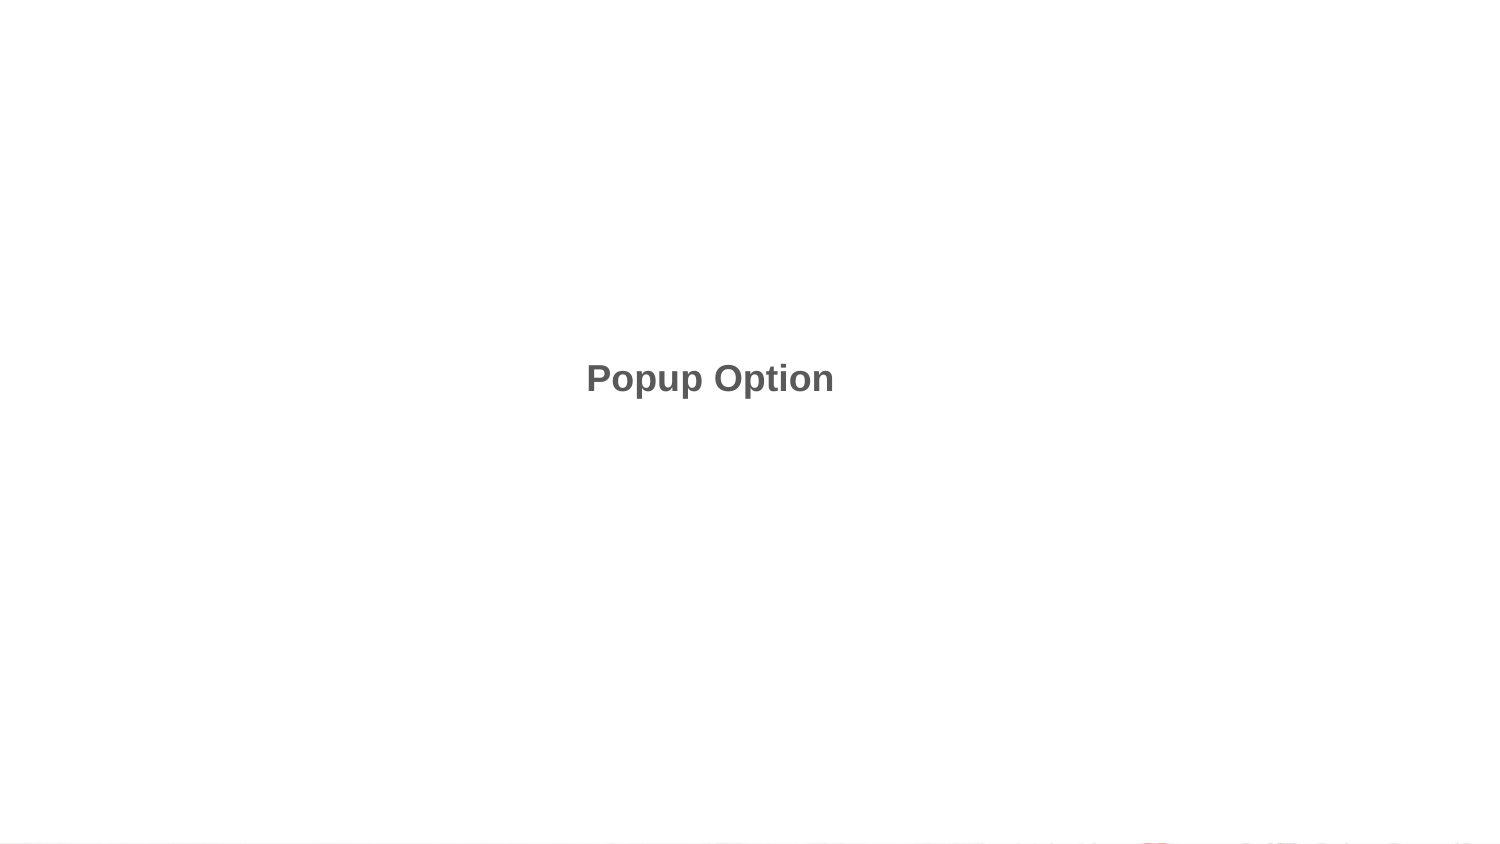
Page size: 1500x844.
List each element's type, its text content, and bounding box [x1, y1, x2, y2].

text_box Popup Option [571, 346, 850, 407]
